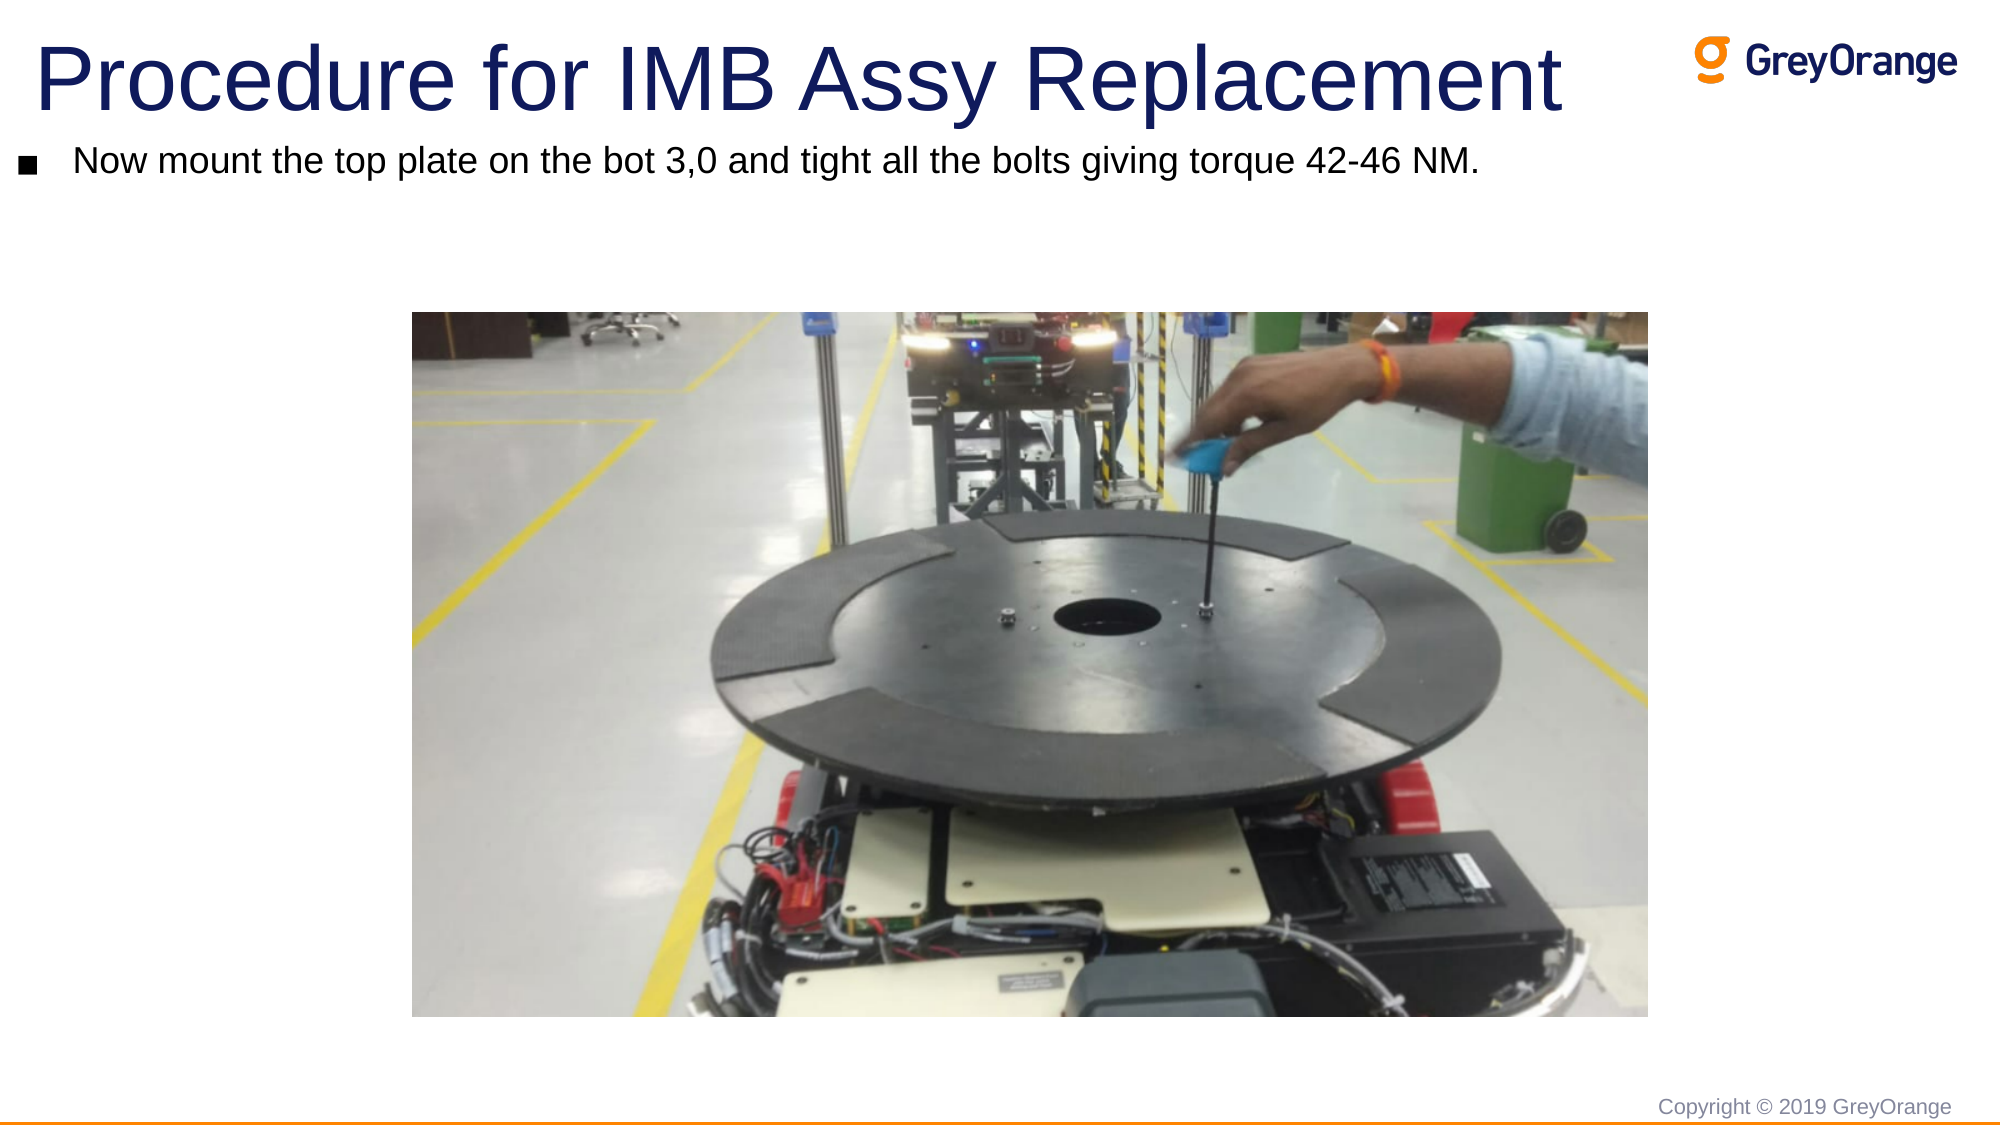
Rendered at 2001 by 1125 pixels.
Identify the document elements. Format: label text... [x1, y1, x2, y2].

picture [412, 312, 1648, 1017]
title Procedure for IMB Assy Replacement Now mount the top plate on the bot 3,0 and tight all the bolts giving torque 42-46 NM. [12, 0, 1586, 207]
picture [1678, 19, 1974, 101]
footer [1684, 1095, 1961, 1125]
